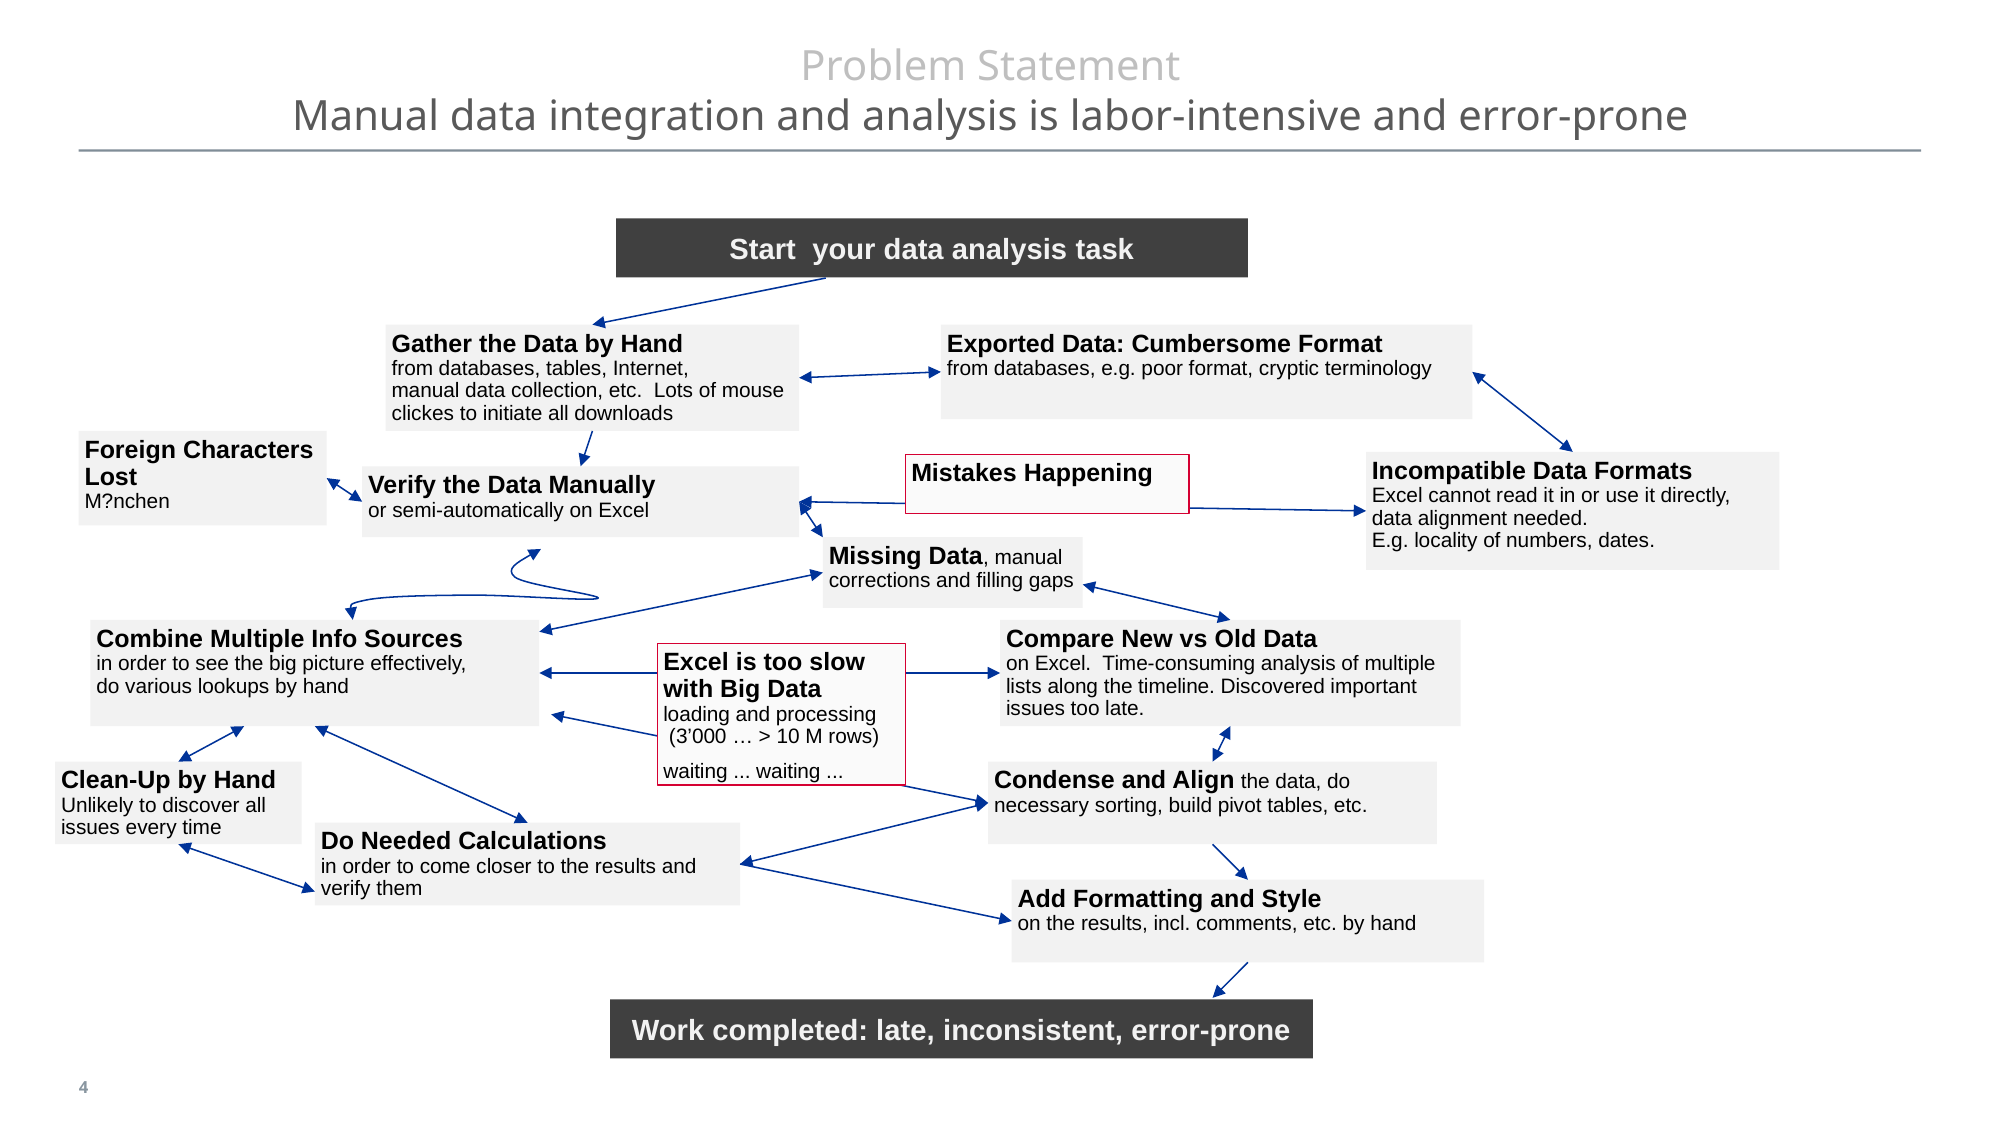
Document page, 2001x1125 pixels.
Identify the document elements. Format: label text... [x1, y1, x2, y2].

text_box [1472, 371, 1574, 453]
text_box Clean-Up by Hand Unlikely to discover all issues every time [53, 759, 304, 846]
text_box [1082, 584, 1231, 621]
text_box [1212, 962, 1249, 999]
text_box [798, 371, 942, 378]
text_box Exported Data: Cumbersome Format from databases, e.g. poor format, cryptic terminology [939, 323, 1474, 421]
text_box Do Needed Calculations in order to come closer to the results and verify them [313, 821, 734, 907]
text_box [739, 863, 1012, 922]
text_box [592, 277, 826, 325]
text_box Add Formatting and Style on the results, incl. comments, etc. by hand [1010, 878, 1486, 964]
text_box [1212, 844, 1249, 880]
text_box Condense and Align the data, do necessary sorting, build pivot tables, etc. [993, 759, 1439, 846]
text_box Combine Multiple Info Sources in order to see the big picture effectively, do various lookups by hand [88, 618, 541, 728]
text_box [798, 501, 824, 538]
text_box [580, 430, 593, 467]
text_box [824, 501, 1367, 512]
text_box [178, 725, 245, 762]
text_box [1212, 725, 1231, 762]
text_box Start your data analysis task [614, 216, 1250, 279]
text_box Excel is too slow with Big Data loading and processing (3’000 … > 10 M rows) waiting ... waiting ... [655, 681, 908, 712]
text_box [550, 714, 989, 804]
text_box Gather the Data by Hand from databases, tables, Internet, manual data collection, etc. Lots of mouse clickes to initiate all downloads [384, 323, 801, 433]
text_box Excel is too slow with Big Data loading and processing (3’000 … > 10 M rows) waiting ... waiting ... [655, 641, 908, 672]
text_box Compare New vs Old Data on Excel. Time-consuming analysis of multiple lists along the timeline. Discovered important issues too late. [998, 618, 1463, 728]
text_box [326, 477, 363, 502]
text_box Incompatible Data Formats Excel cannot read it in or use it directly, data alignment needed. E.g. locality of numbers, dates. [1364, 450, 1781, 572]
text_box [314, 725, 528, 823]
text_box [539, 572, 824, 632]
text_box Foreign Characters Lost M?nchen [77, 429, 329, 527]
text_box Missing Data, manual corrections and filling gaps [821, 535, 1085, 610]
text_box Work completed: late, inconsistent, error-prone [608, 997, 1315, 1061]
text_box Mistakes Happening [903, 452, 1191, 500]
text_box [344, 548, 541, 620]
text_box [739, 810, 989, 863]
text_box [178, 843, 316, 892]
text_box Verify the Data Manually or semi-automatically on Excel [360, 464, 801, 539]
title Problem Statement Manual data integration and analysis is labor-intensive and error-prone [76, 31, 1920, 149]
